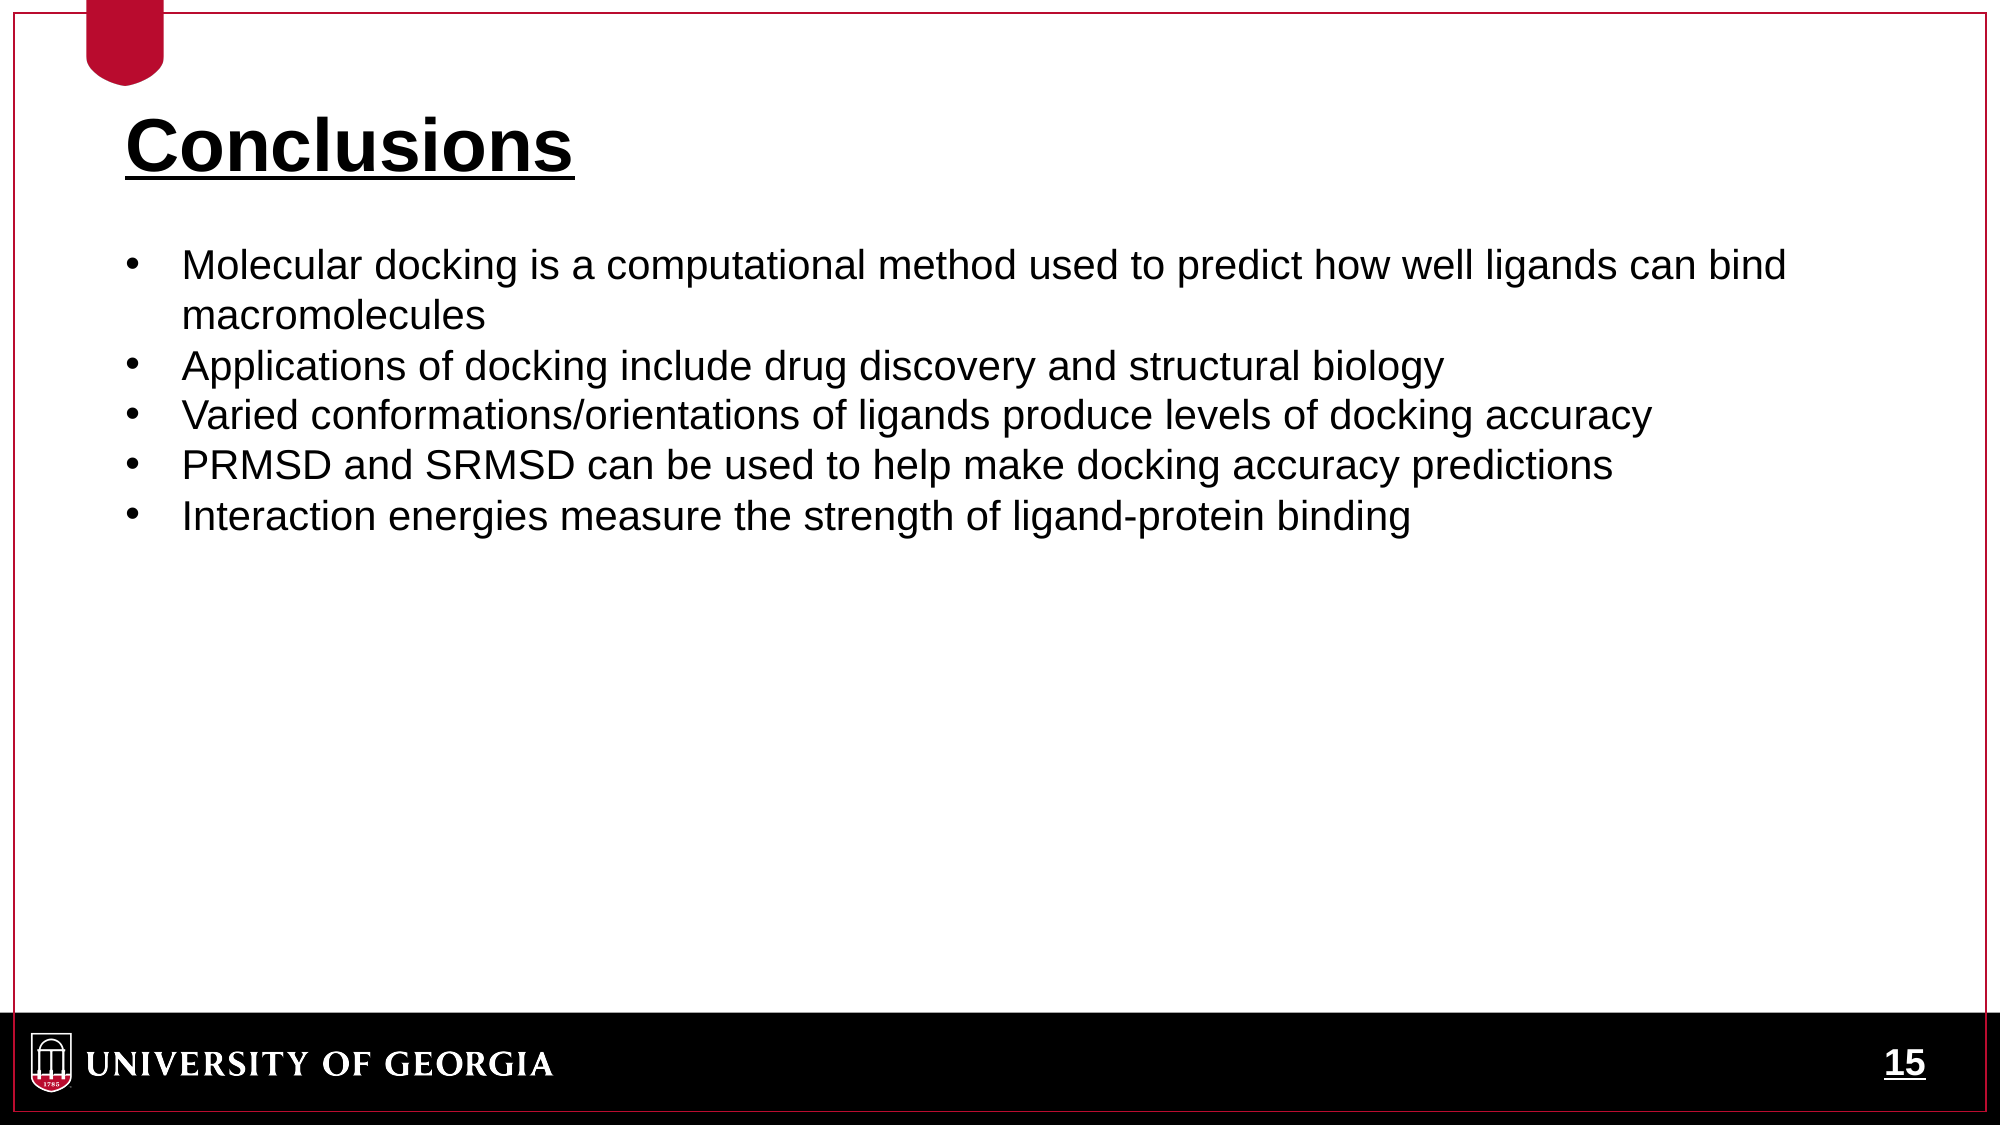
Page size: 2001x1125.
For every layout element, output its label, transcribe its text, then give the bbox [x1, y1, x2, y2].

picture [0, 975, 582, 1125]
picture [15, 975, 582, 1111]
list Molecular docking is a computational method used to predict how well ligands can bind macromolecules Applications of docking include drug discovery and structural biology Varied conformations/orientations of ligands produce levels of docking accuracy PRMSD and SRMSD can be used to help make docking accuracy predictions Interaction energies measure the strength of ligand-protein binding [110, 230, 1901, 953]
list Conclusions [110, 89, 1901, 201]
